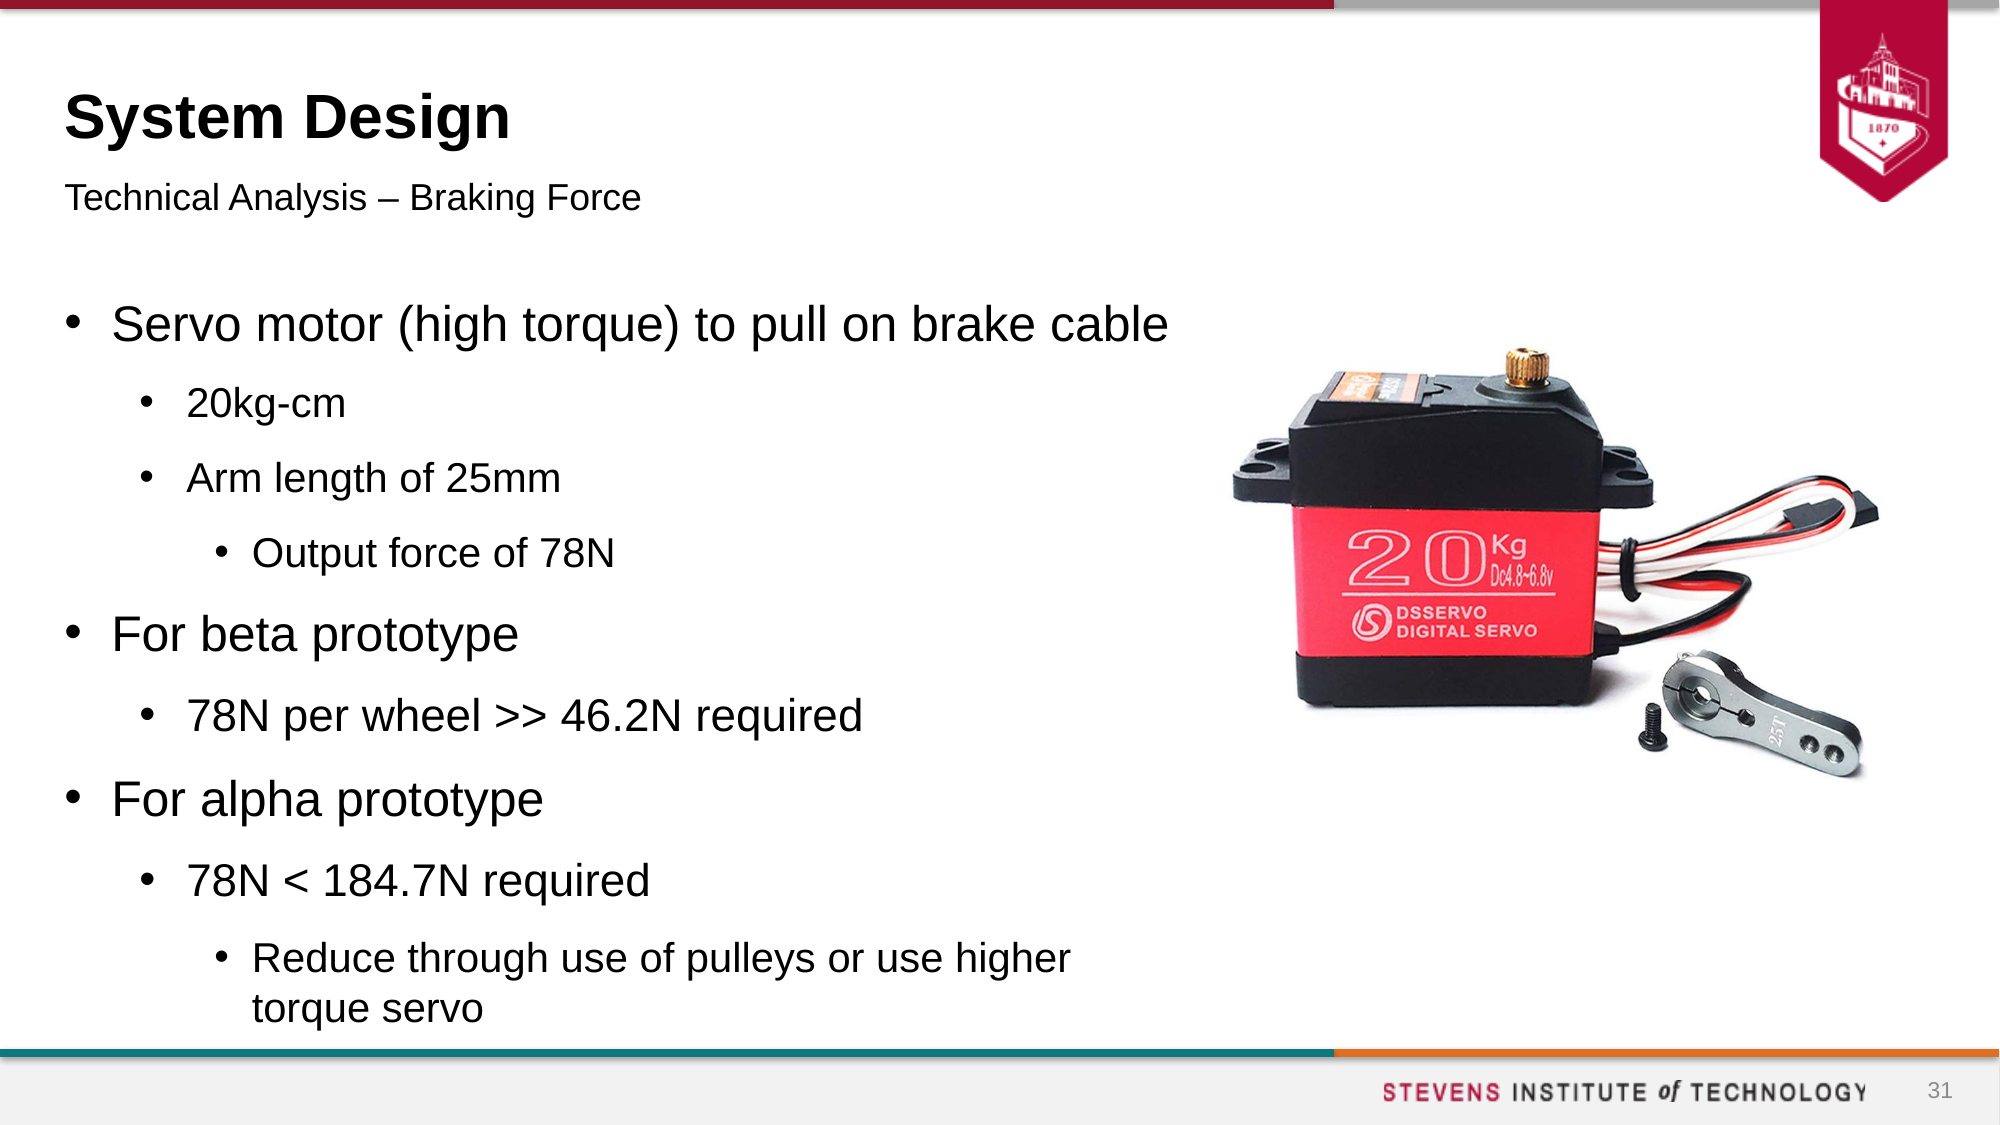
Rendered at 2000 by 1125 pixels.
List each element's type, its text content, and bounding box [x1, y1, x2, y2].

list Technical Analysis – Braking Force [49, 165, 1650, 232]
slide_number 31 [1901, 1059, 1980, 1120]
picture [1228, 342, 1882, 783]
title System Design [49, 68, 1647, 157]
text_box Servo motor (high torque) to pull on brake cable 20kg-cm Arm length of 25mm Output force of 78N For beta prototype 78N per wheel >> 46.2N required For alpha prototype 78N < 184.7N required Reduce through use of pulleys or use higher torque servo [49, 283, 1193, 971]
